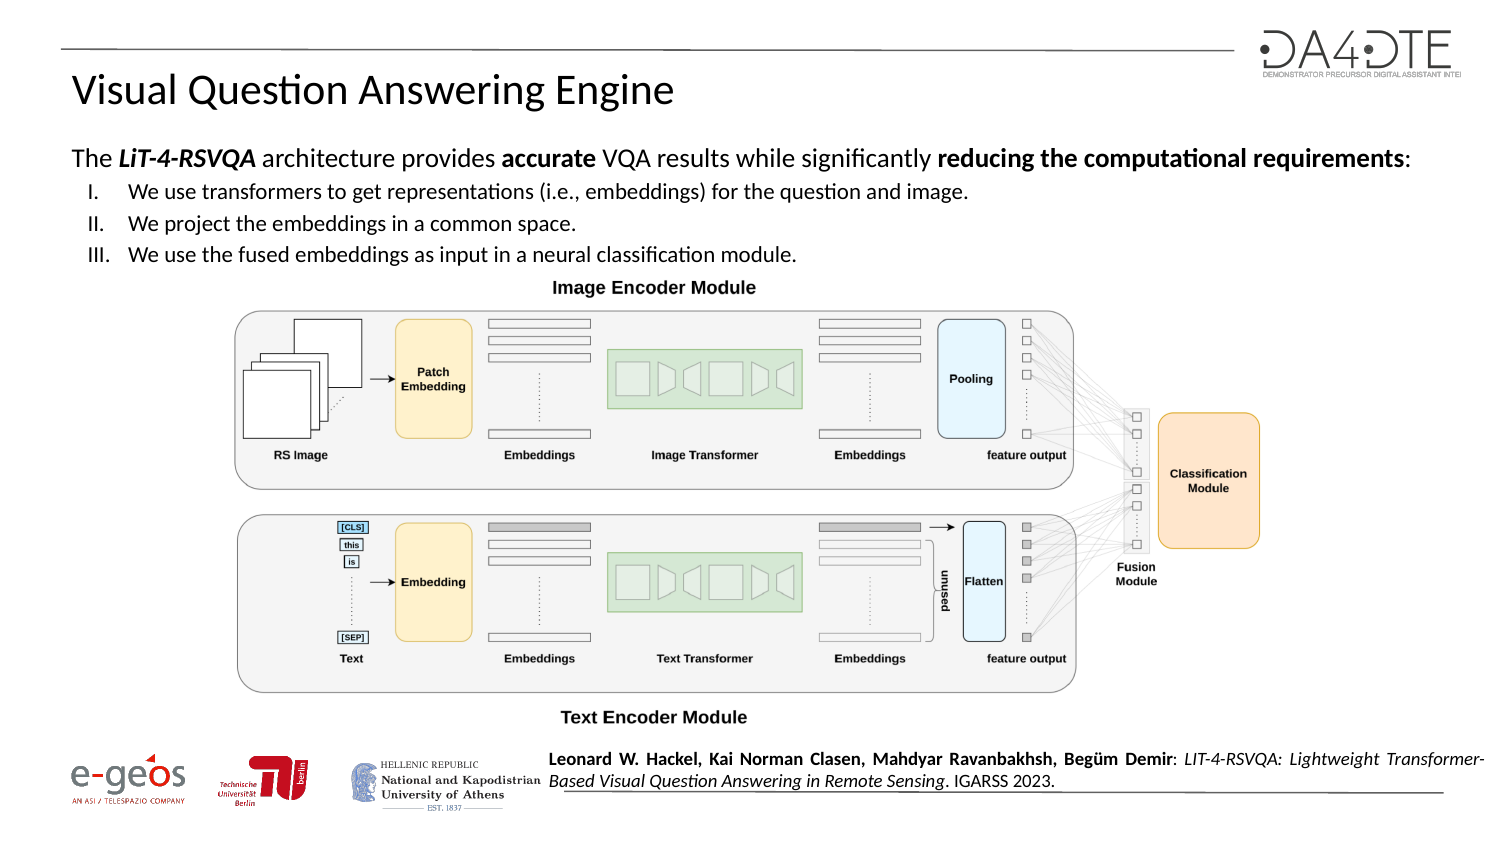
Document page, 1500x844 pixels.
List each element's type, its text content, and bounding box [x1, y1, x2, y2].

picture [218, 756, 308, 806]
text_box Leonard W. Hackel, Kai Norman Clasen, Mahdyar Ravanbakhsh, Begüm Demir: LIT-4-RSVQA: Lightweight Transformer-Based Visual Question Answering in Remote Sensing. IGARSS 2023. [533, 731, 1500, 807]
picture [69, 753, 185, 806]
text_box Visual Question Answering Engine [60, 49, 1485, 124]
text_box The LiT-4-RSVQA architecture provides accurate VQA results while significantly reducing the computational requirements: We use transformers to get representations (i.e., embeddings) for the question and image. We project the embeddings in a common space. We use the fused embeddings as input in a neural classification module. [60, 124, 1485, 276]
picture [229, 265, 1271, 838]
picture [1252, 24, 1461, 49]
